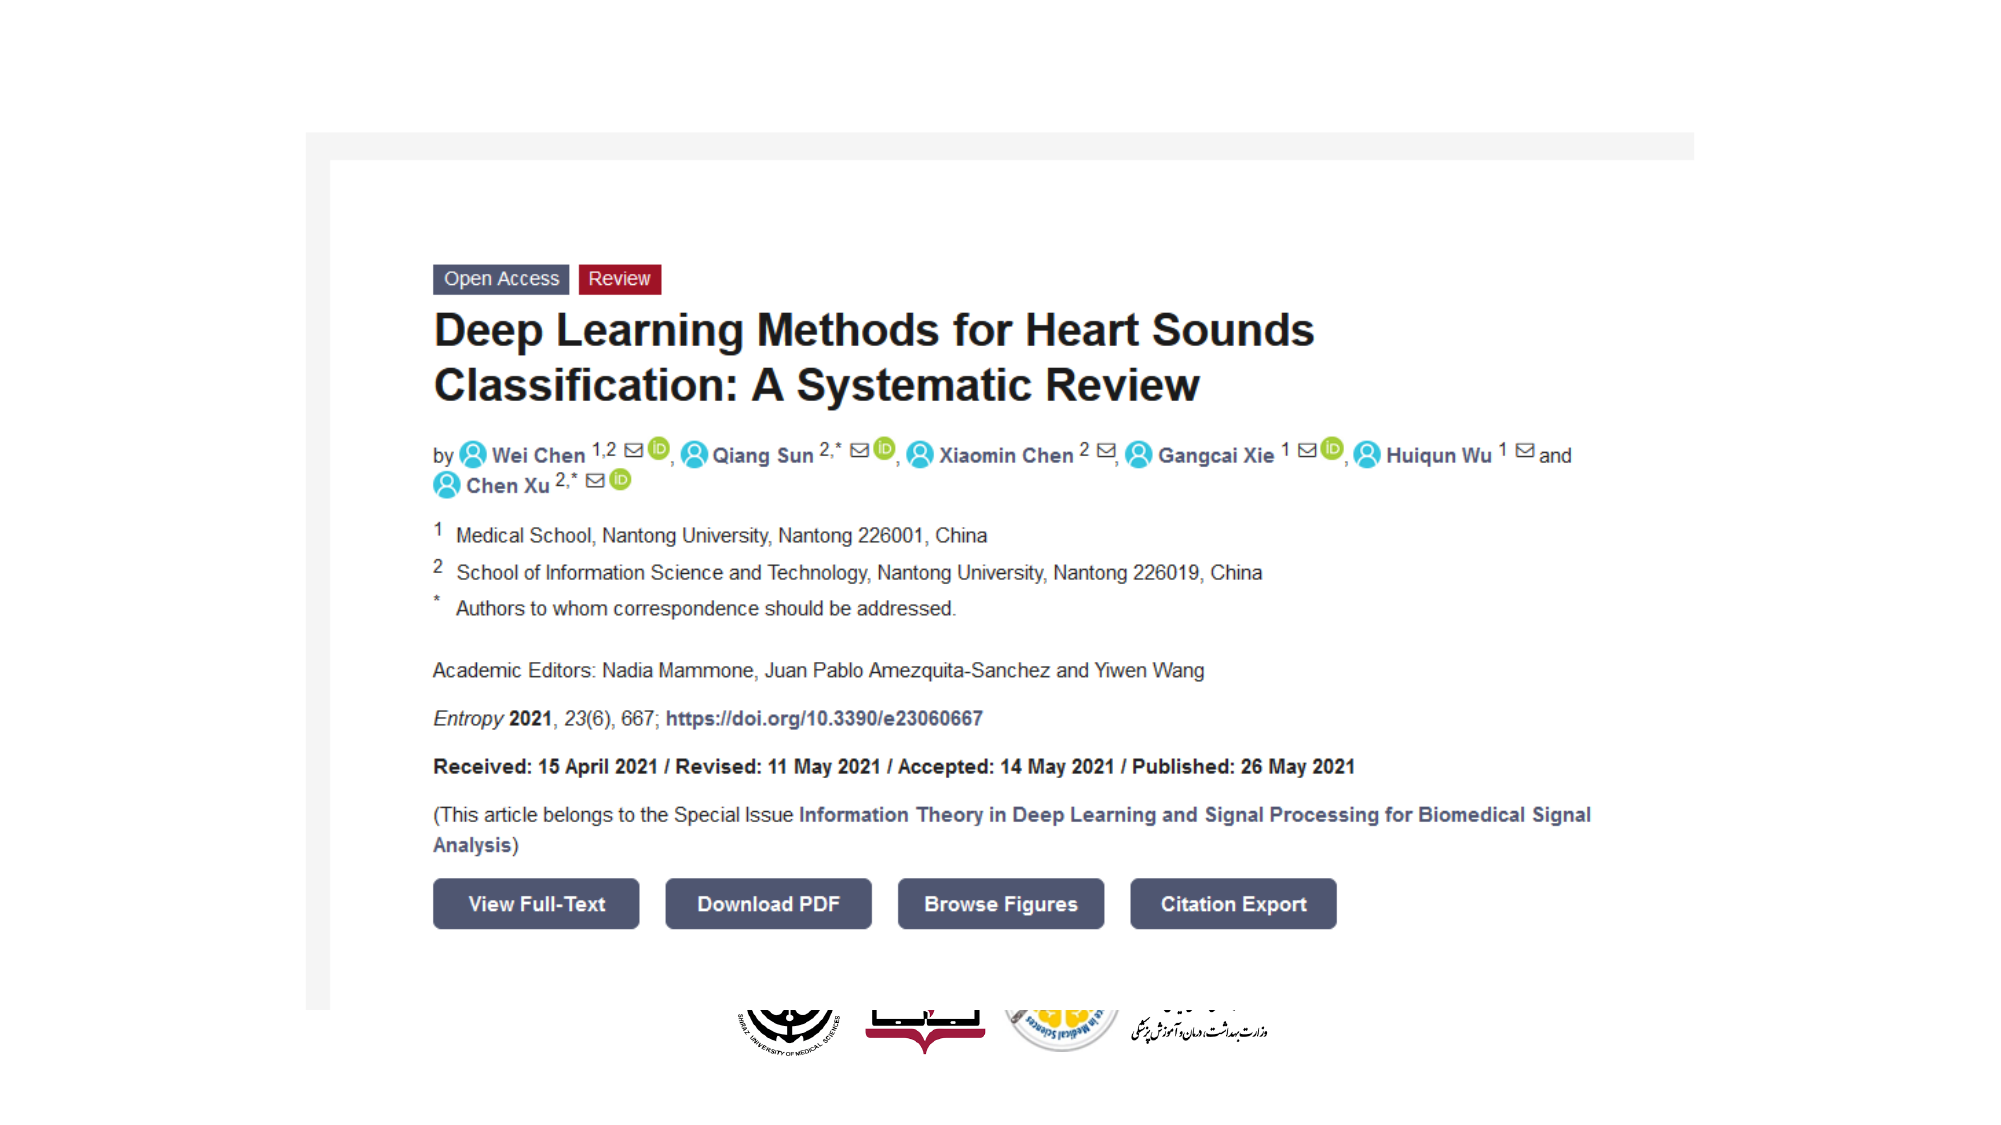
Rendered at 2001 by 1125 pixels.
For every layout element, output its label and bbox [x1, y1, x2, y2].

picture [305, 115, 1695, 1073]
